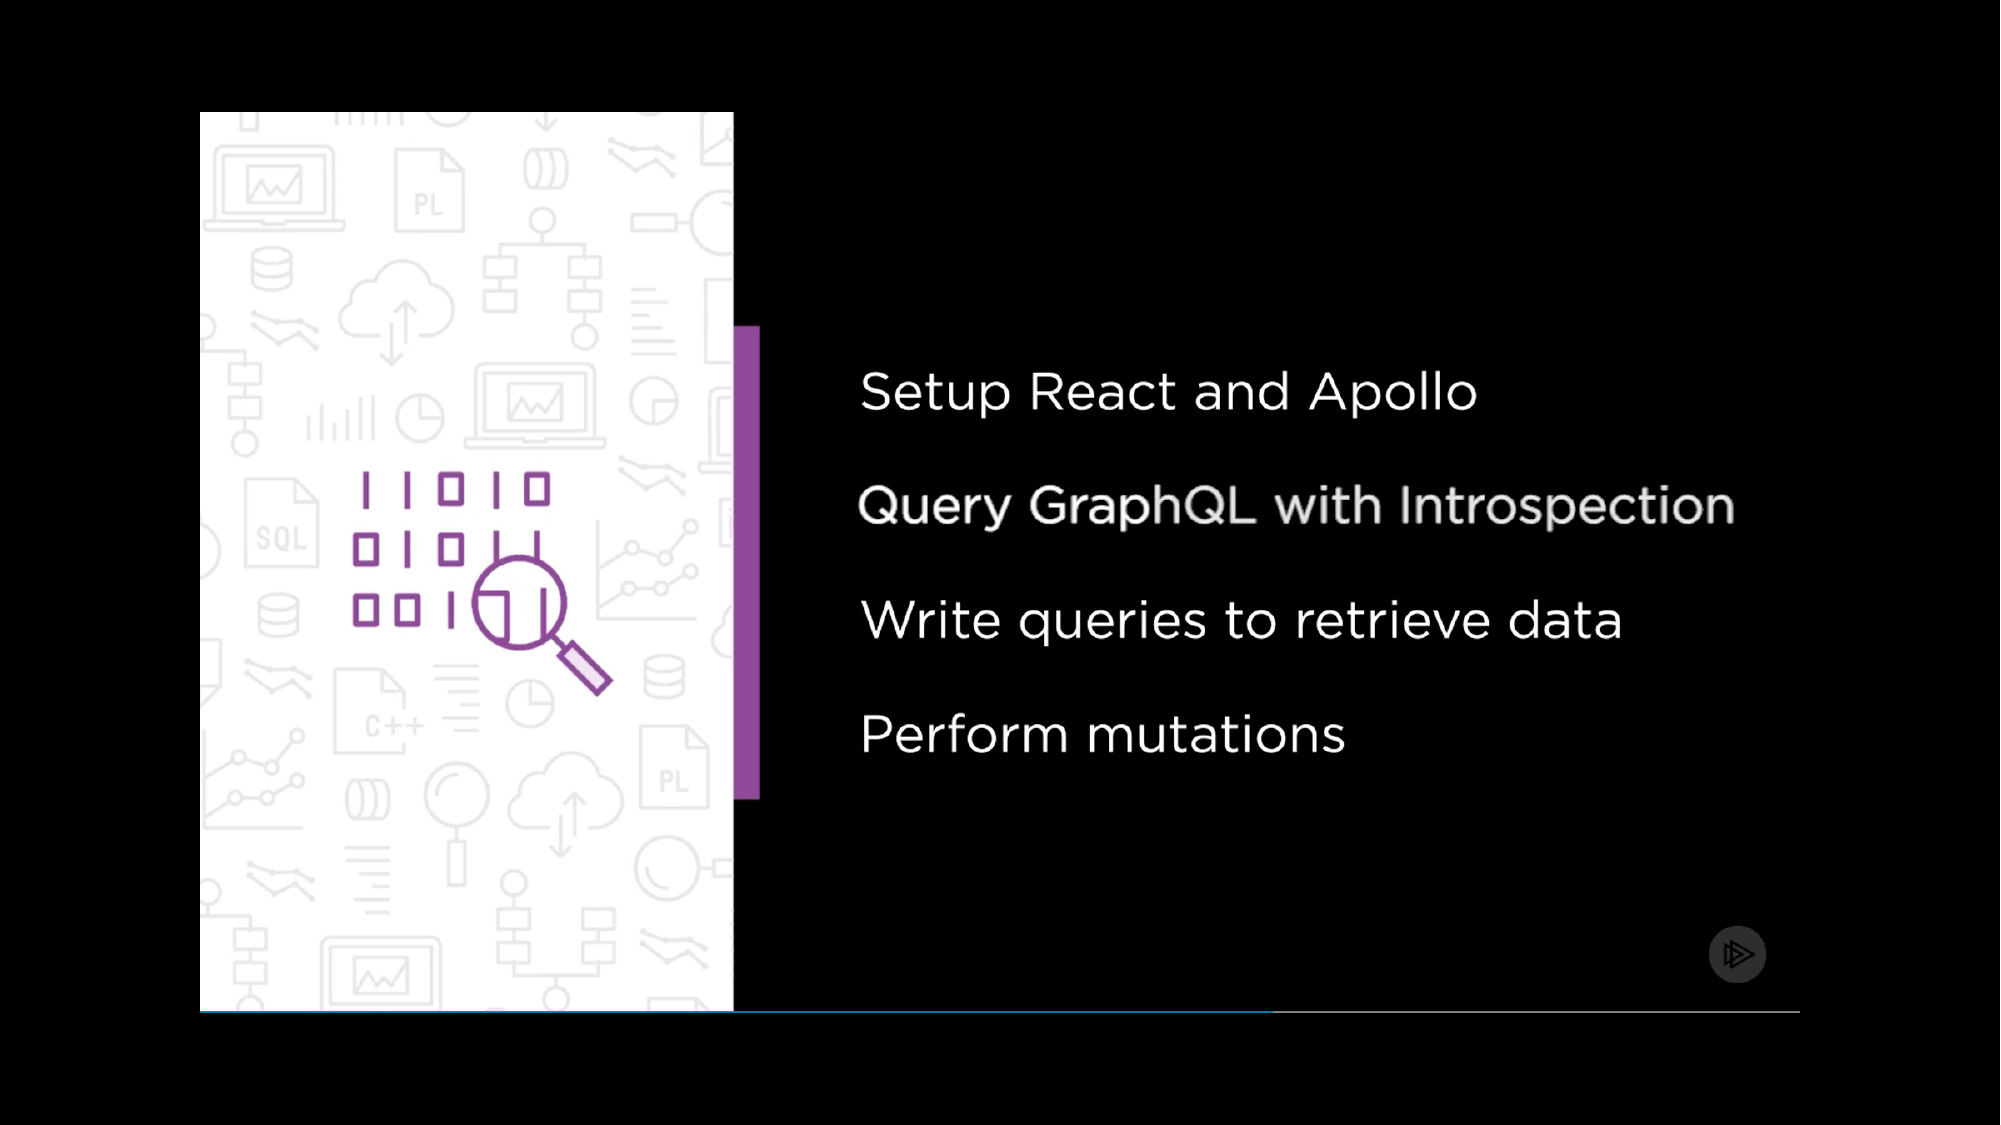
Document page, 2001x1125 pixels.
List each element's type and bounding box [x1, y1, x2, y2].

picture [199, 112, 1800, 1013]
